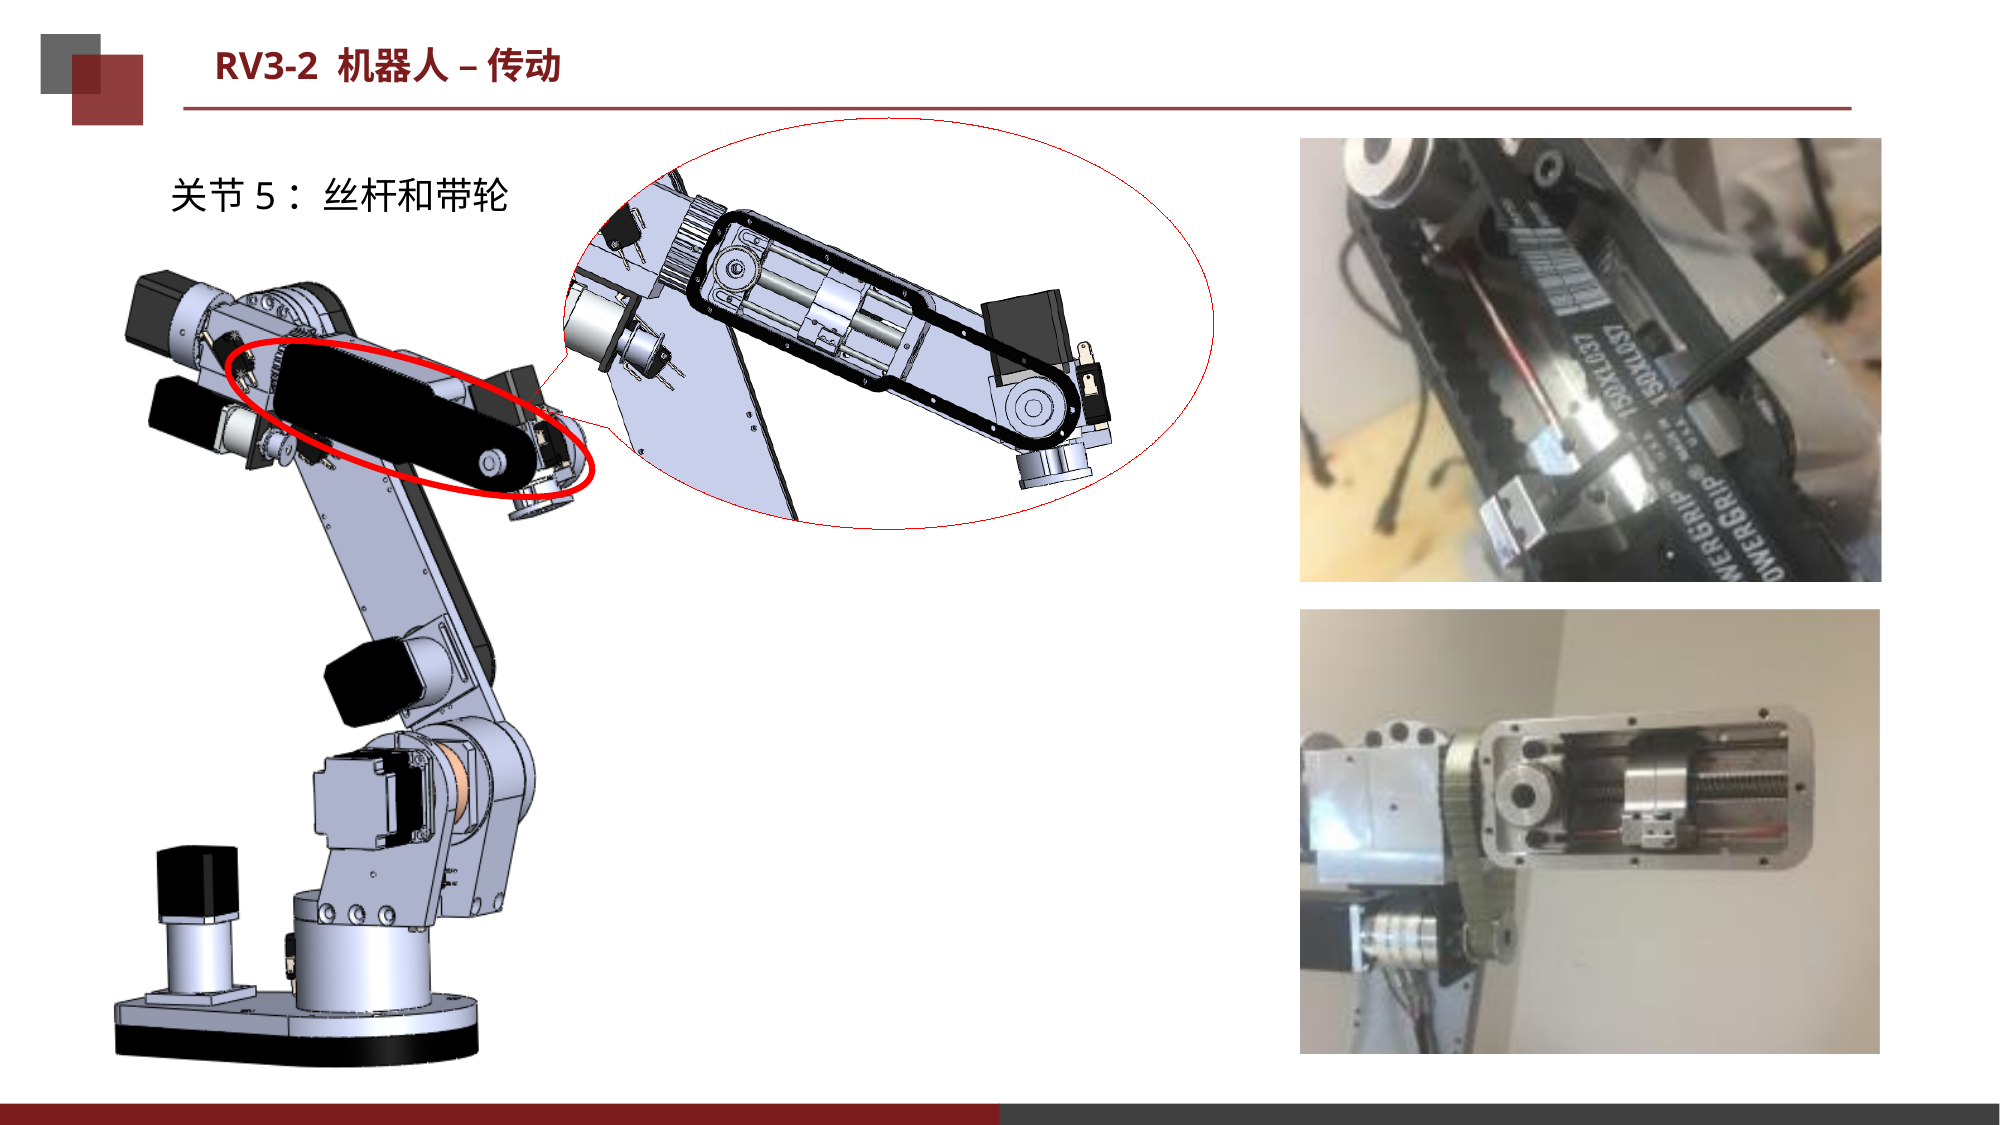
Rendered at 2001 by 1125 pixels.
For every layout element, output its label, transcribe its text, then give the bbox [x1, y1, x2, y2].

text_box 关节5：丝杆和带轮 [155, 164, 563, 225]
picture [36, 117, 1214, 1081]
picture [1300, 605, 1882, 1054]
picture [1300, 138, 1882, 582]
text_box RV3-2 机器人 – 传动 [199, 34, 881, 95]
